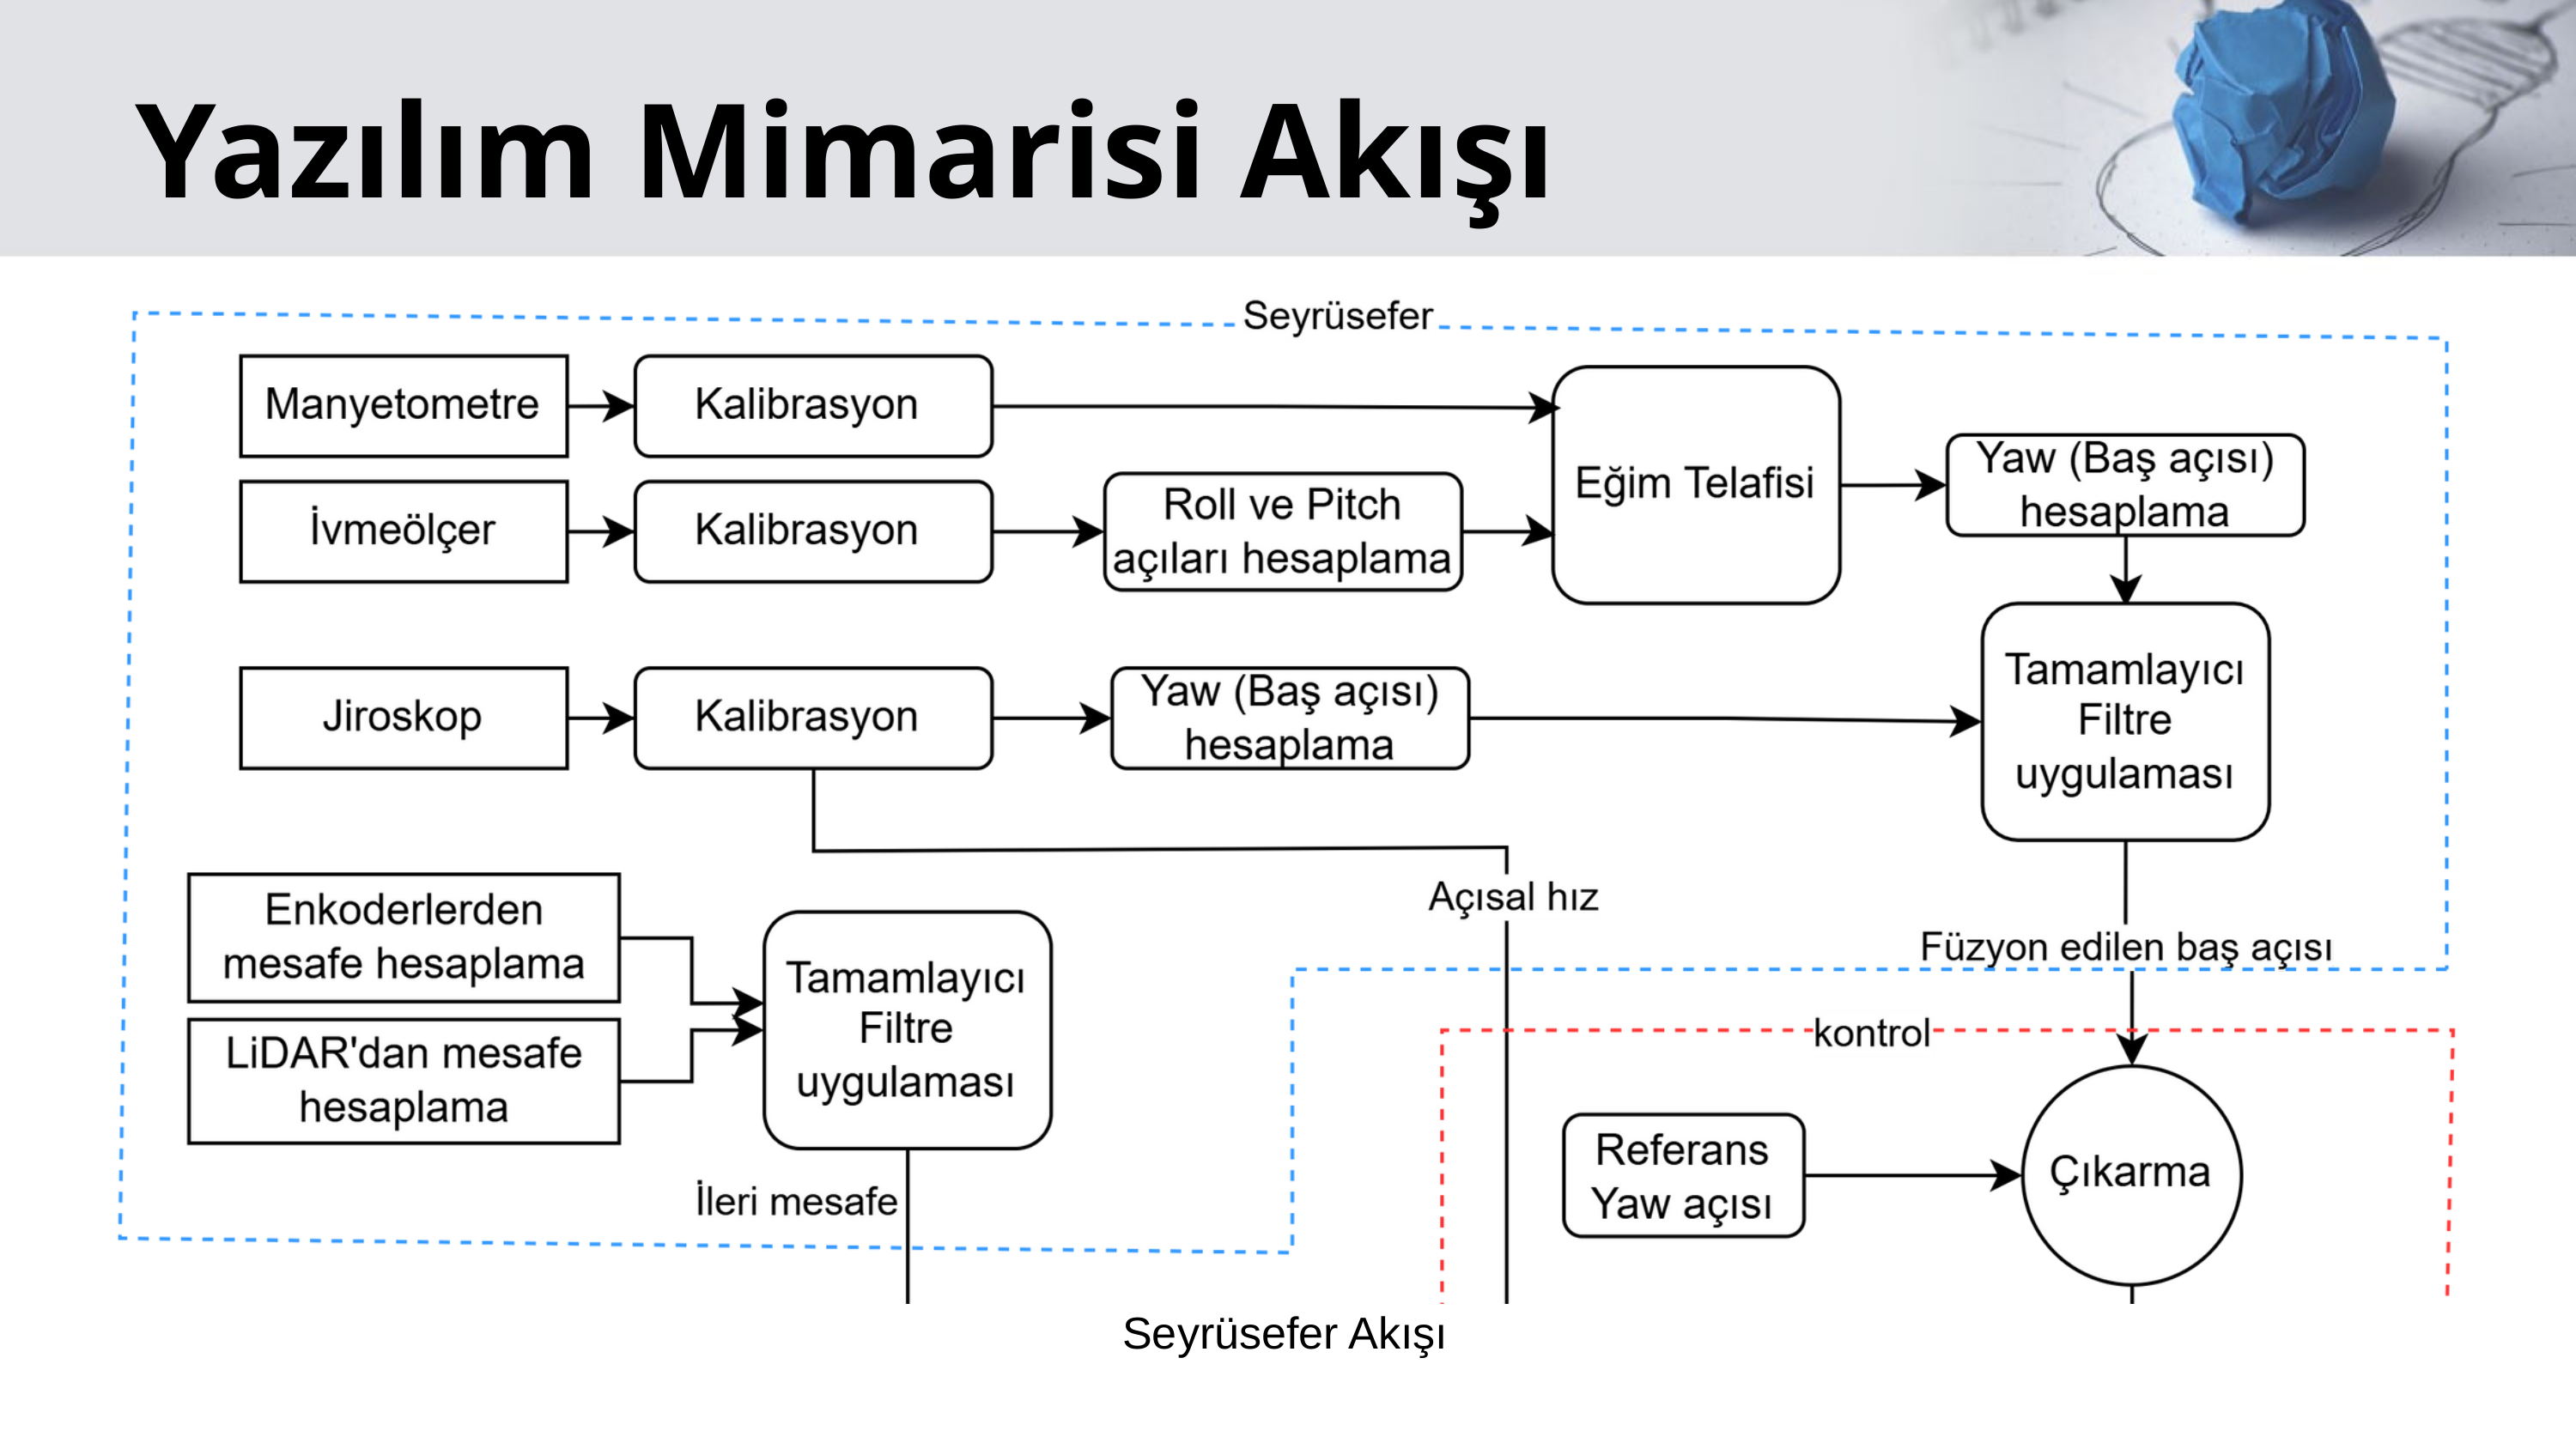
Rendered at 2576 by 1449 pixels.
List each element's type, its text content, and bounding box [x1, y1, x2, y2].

text_box Yazılım Mimarisi Akışı [135, 41, 2016, 224]
text_box [0, 0, 2576, 1449]
text_box [82, 258, 2494, 1304]
text_box Seyrüsefer Akışı [1122, 1295, 1454, 1359]
